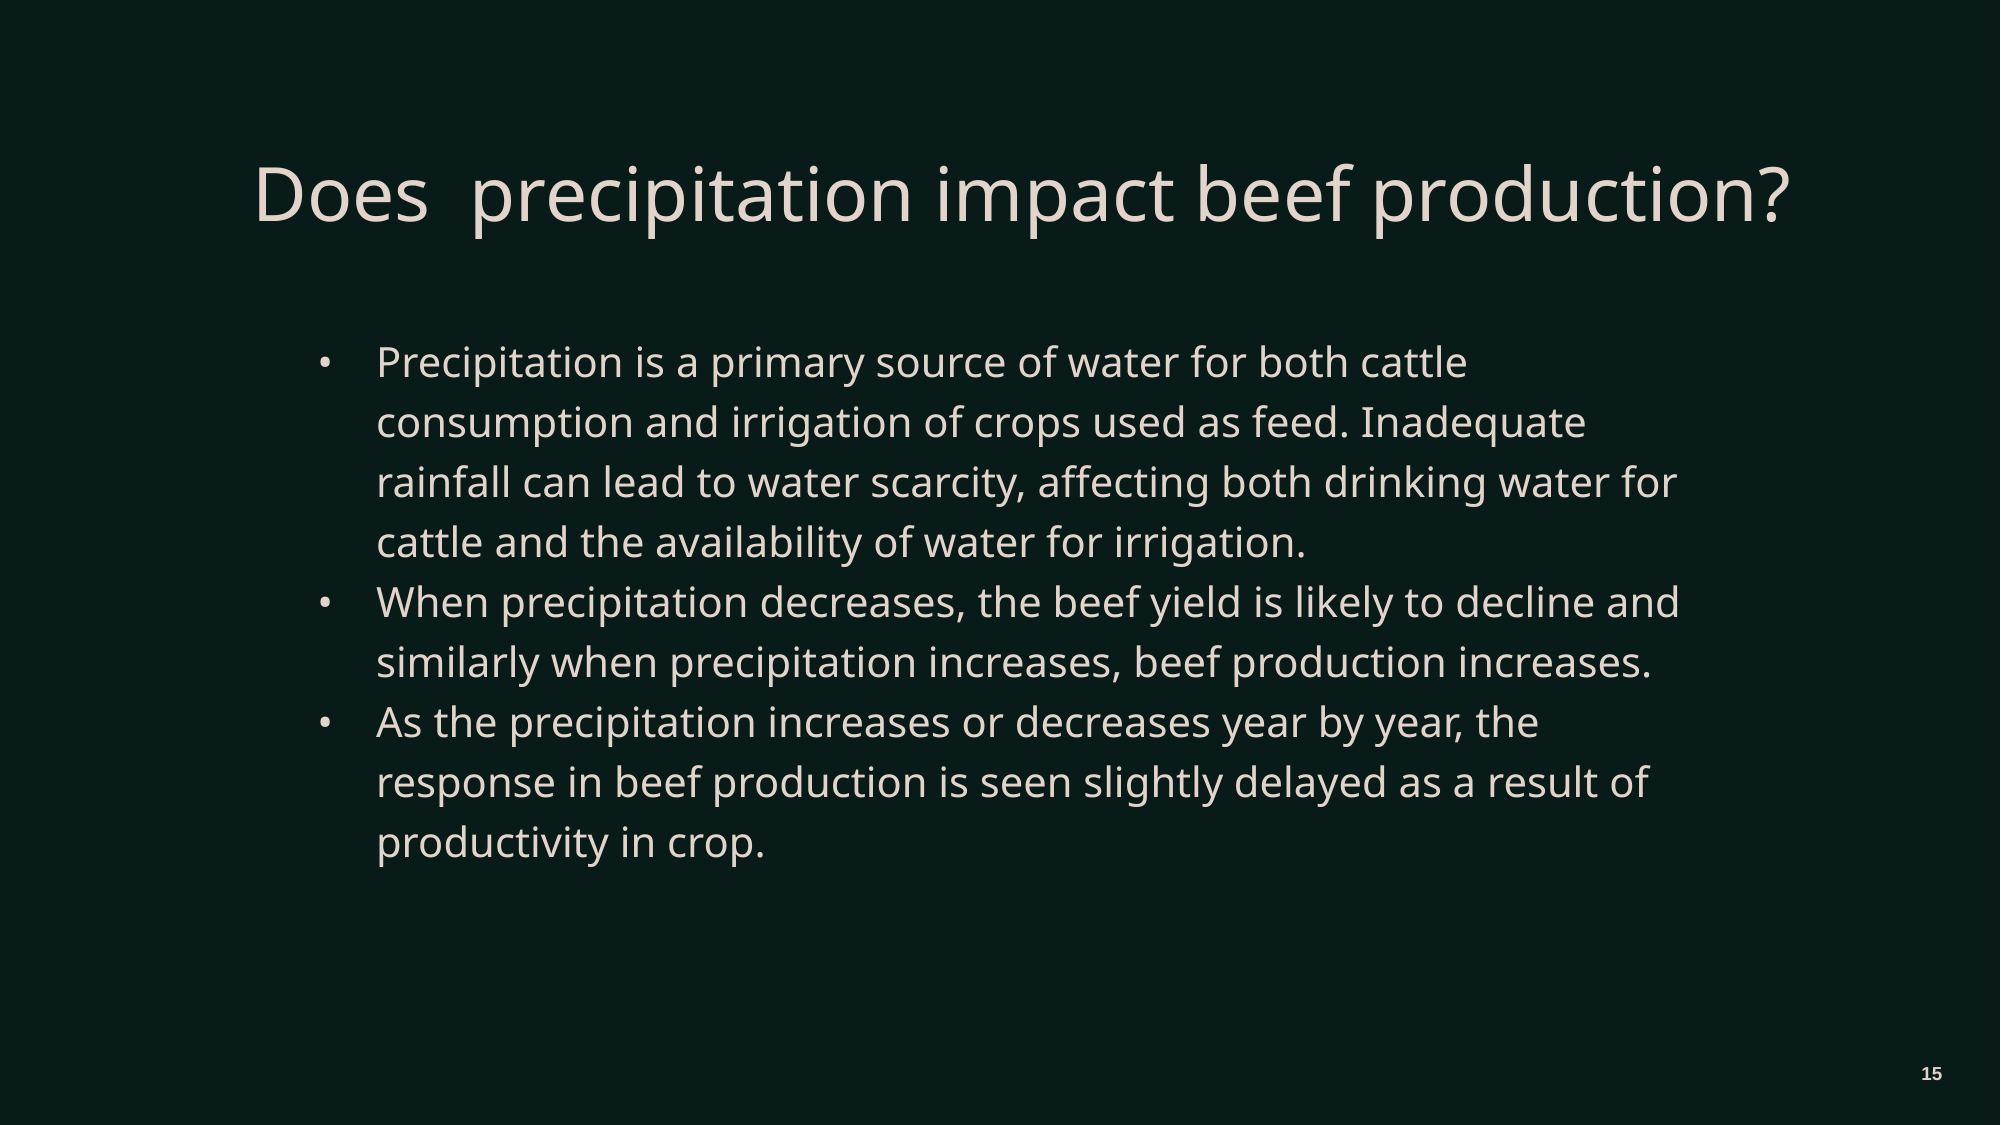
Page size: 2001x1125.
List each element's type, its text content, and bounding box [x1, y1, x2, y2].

list Precipitation is a primary source of water for both cattle consumption and irrigation of crops used as feed. Inadequate rainfall can lead to water scarcity, affecting both drinking water for cattle and the availability of water for irrigation. When precipitation decreases, the beef yield is likely to decline and similarly when precipitation increases, beef production increases. As the precipitation increases or decreases year by year, the response in beef production is seen slightly delayed as a result of productivity in crop. [285, 258, 1715, 1015]
title Does precipitation impact beef production? [159, 106, 1885, 259]
slide_number ‹#› [1725, 1042, 1958, 1103]
